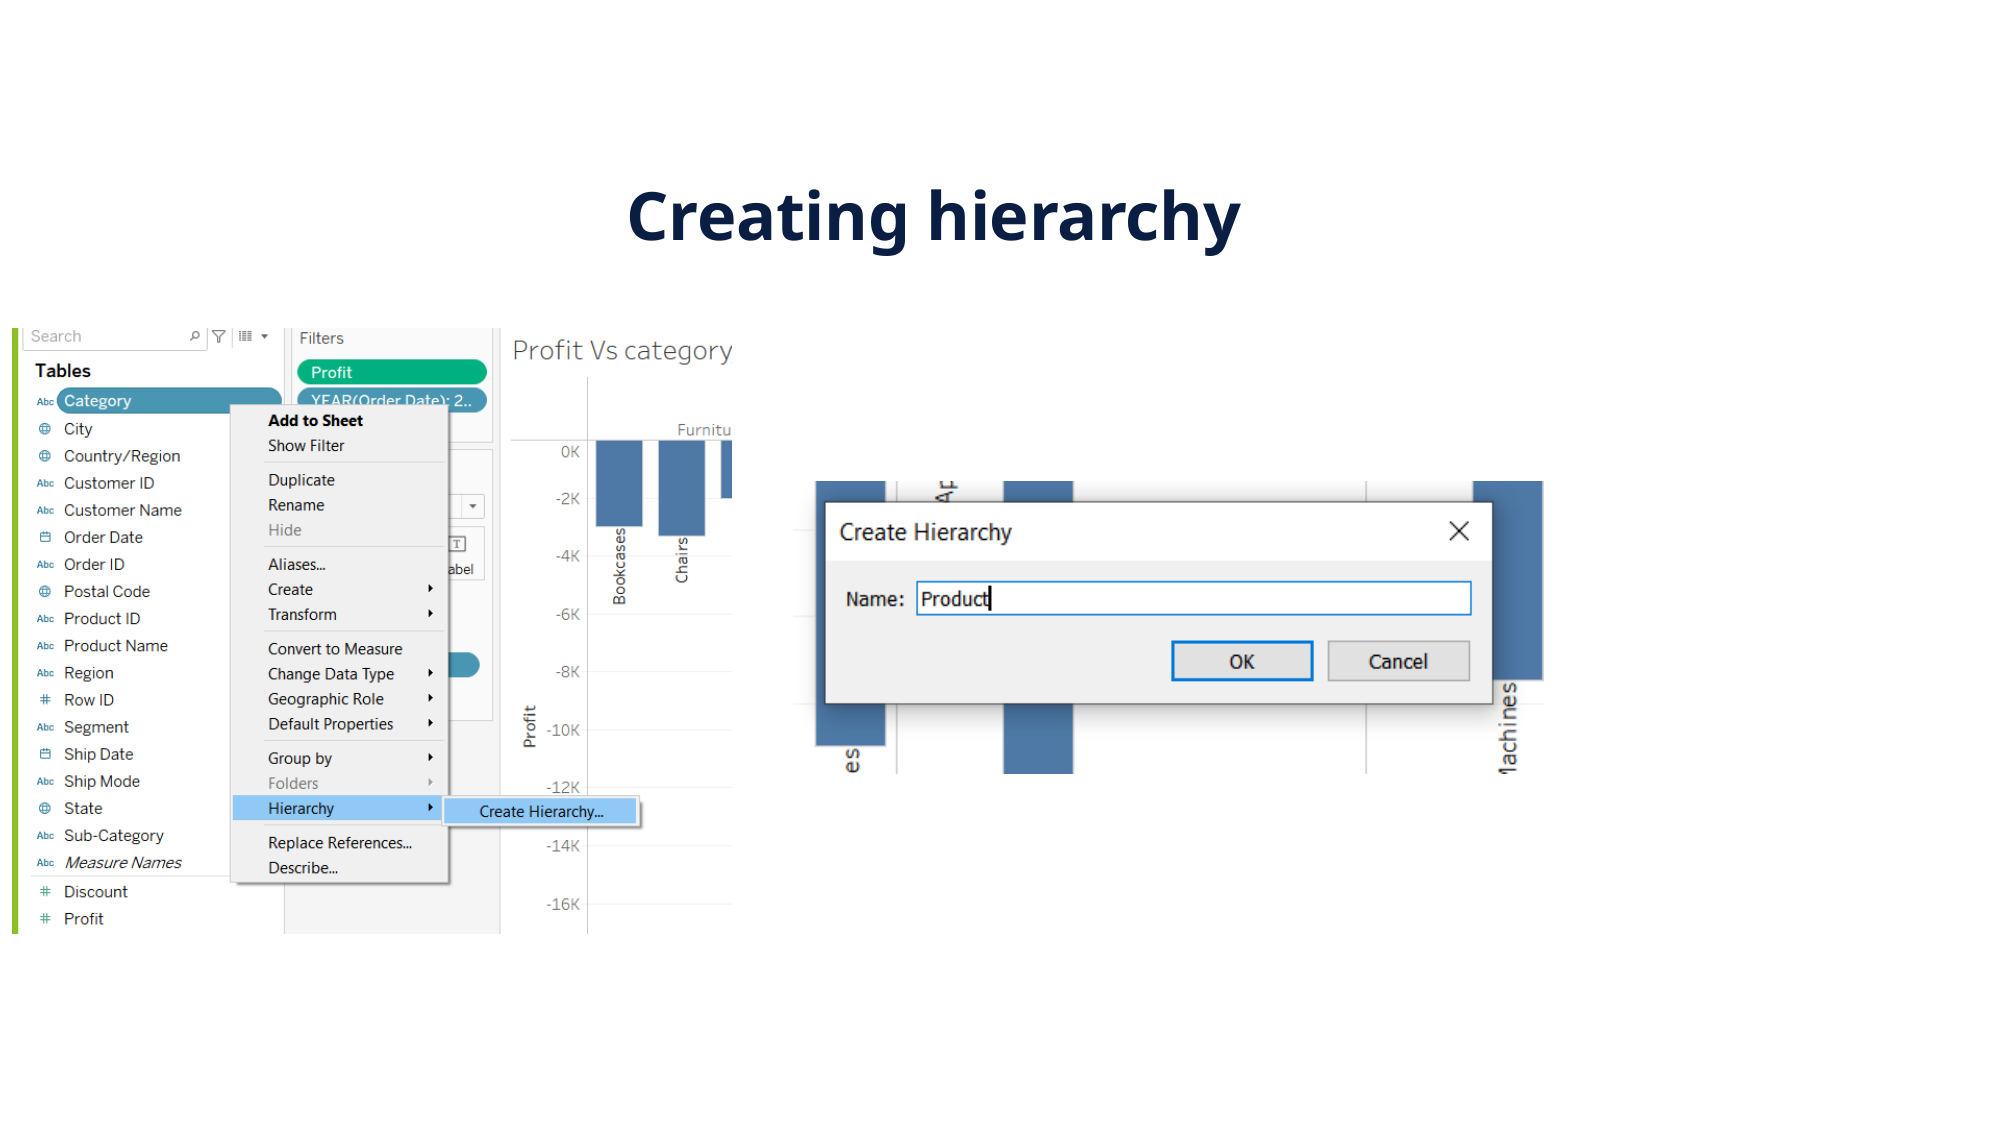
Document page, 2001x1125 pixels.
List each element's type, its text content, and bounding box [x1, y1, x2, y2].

picture [12, 328, 732, 934]
text_box Creating hierarchy [612, 154, 1613, 261]
picture [793, 481, 1544, 774]
